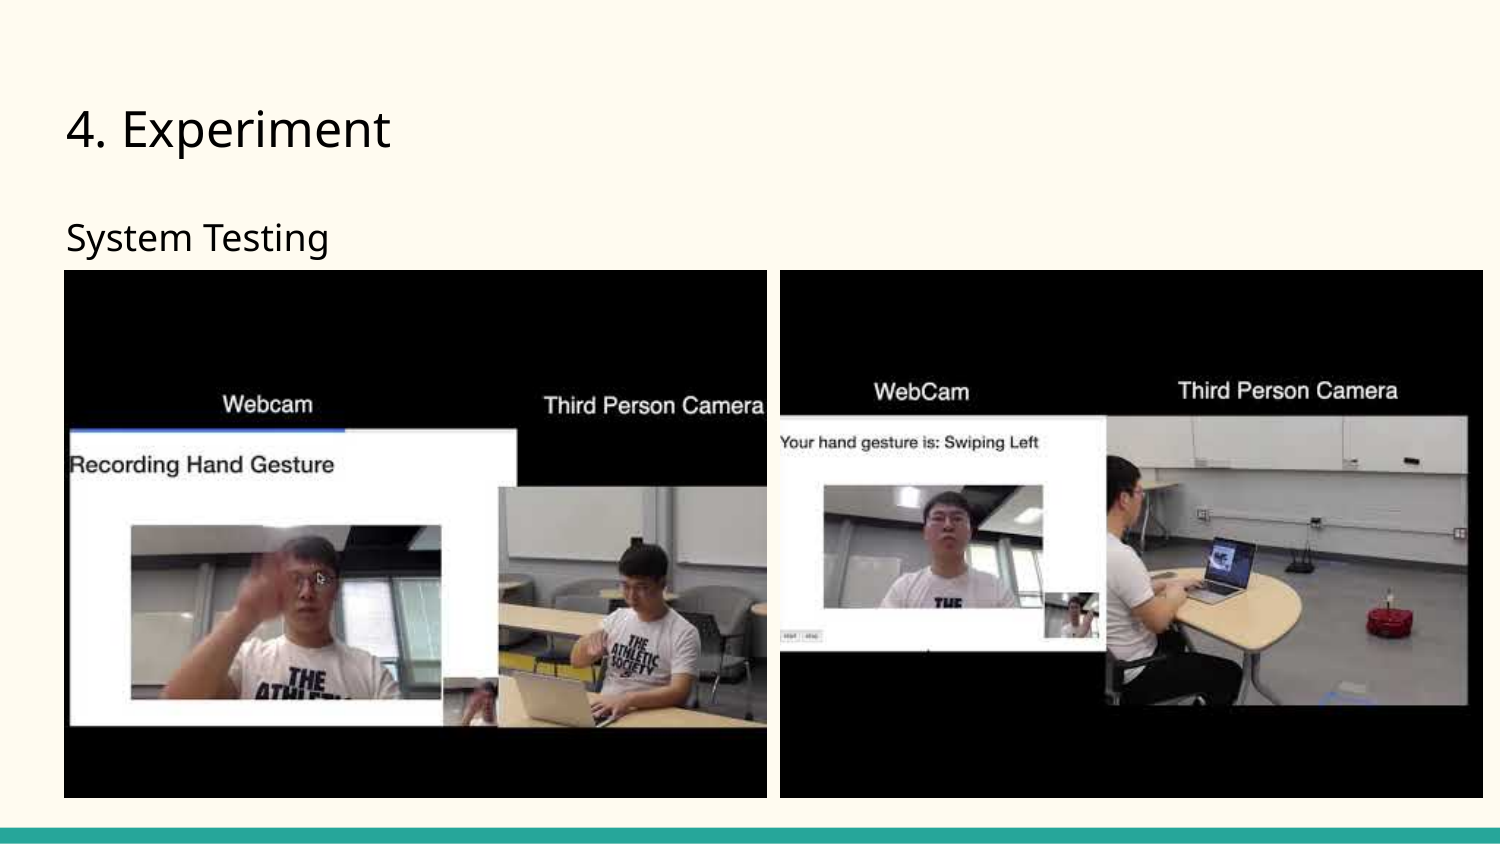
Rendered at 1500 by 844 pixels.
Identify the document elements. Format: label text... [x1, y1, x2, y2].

title 4. Experiment [51, 72, 1449, 174]
list System Testing [51, 192, 1449, 750]
picture [64, 270, 767, 798]
picture [779, 270, 1483, 798]
